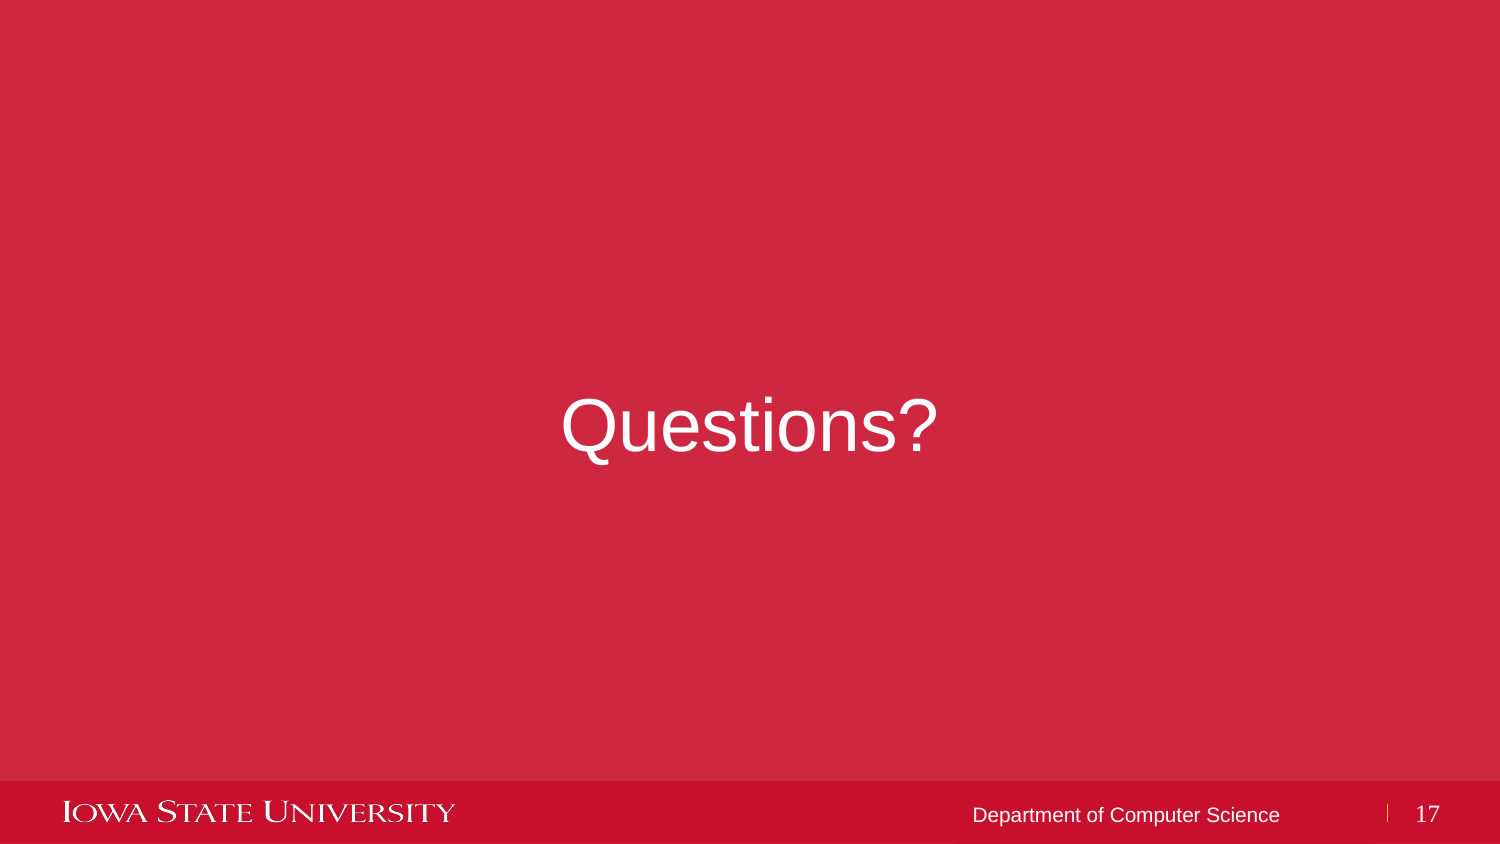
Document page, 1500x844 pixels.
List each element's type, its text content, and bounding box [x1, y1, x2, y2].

picture [62, 800, 456, 825]
title Questions? [51, 352, 1449, 491]
